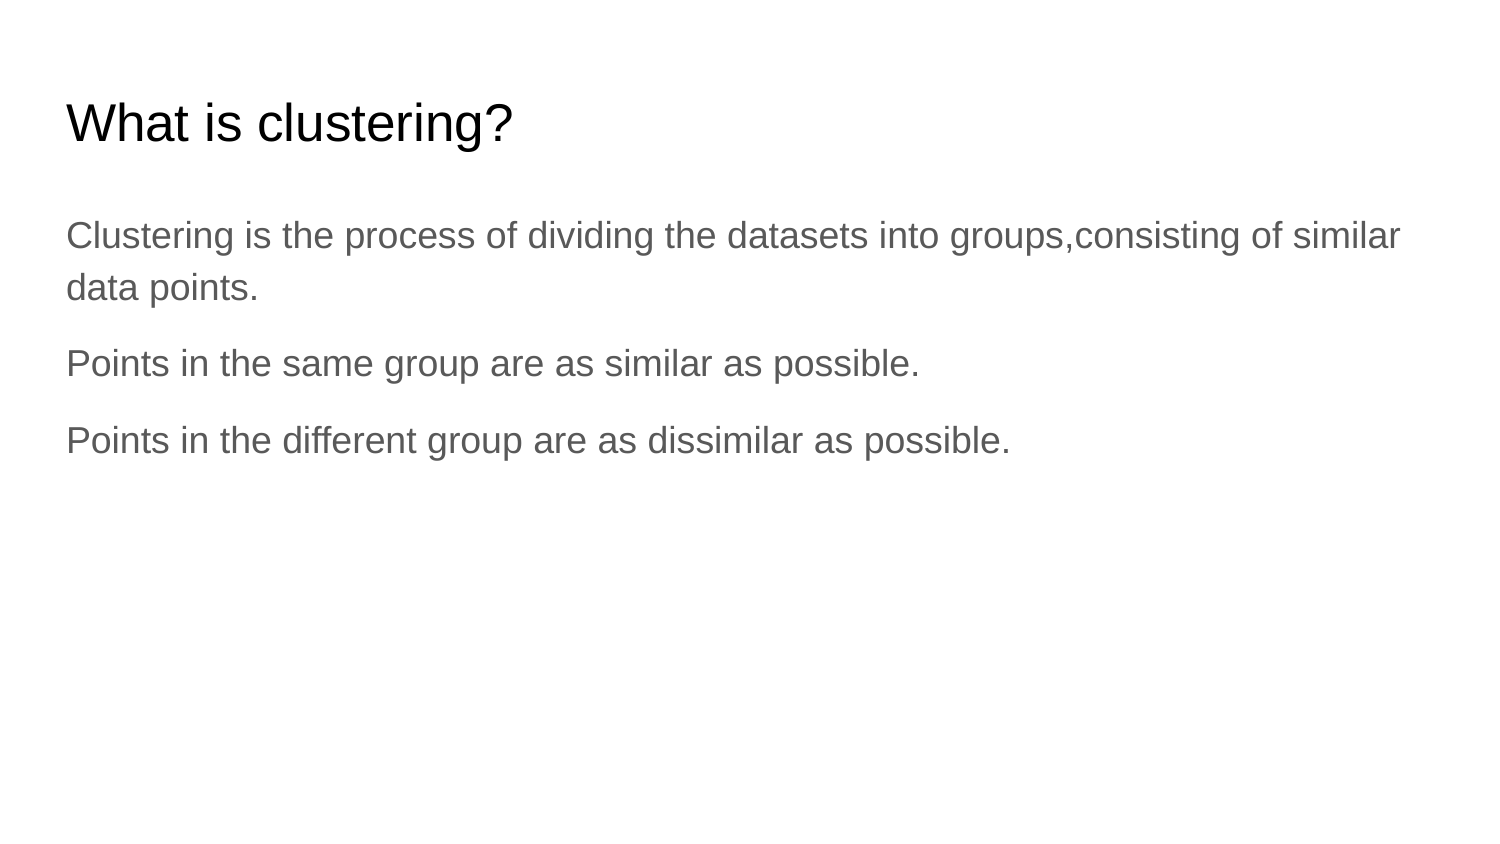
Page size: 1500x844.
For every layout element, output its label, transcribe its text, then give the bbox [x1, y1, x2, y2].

title What is clustering? [51, 72, 1449, 167]
list Clustering is the process of dividing the datasets into groups,consisting of similar data points. Points in the same group are as similar as possible. Points in the different group are as dissimilar as possible. [51, 189, 1449, 750]
